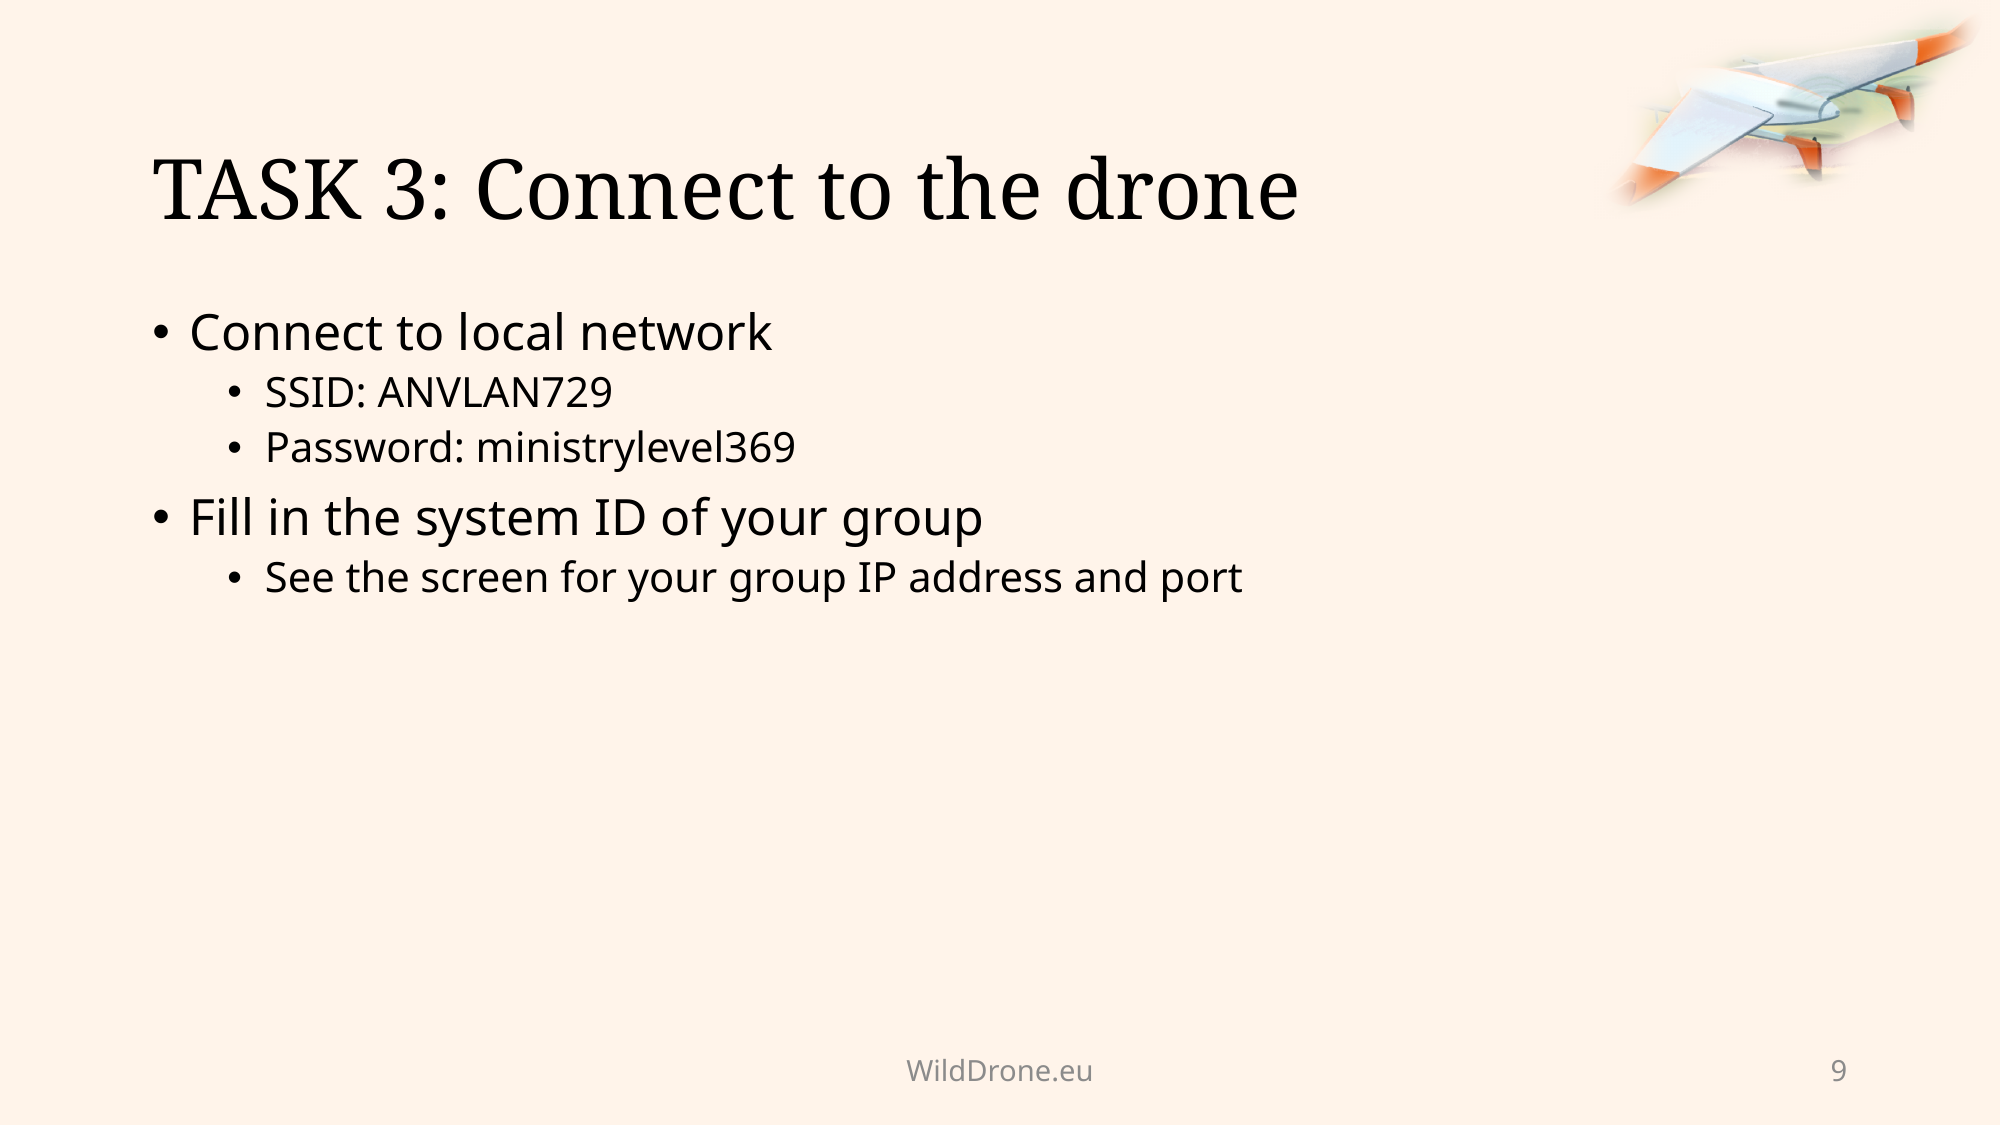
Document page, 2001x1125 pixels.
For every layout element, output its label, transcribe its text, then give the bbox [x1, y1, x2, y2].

slide_number 9 [1412, 1042, 1863, 1103]
slide_number 8 [1623, 37, 1962, 183]
picture [1629, 43, 1956, 177]
footer WildDrone.eu [662, 1042, 1338, 1103]
list Connect to local network SSID: ANVLAN729 Password: ministrylevel369 Fill in the system ID of your group See the screen for your group IP address and port [137, 299, 1863, 1014]
title TASK 3: Connect to the drone [137, 59, 1863, 244]
